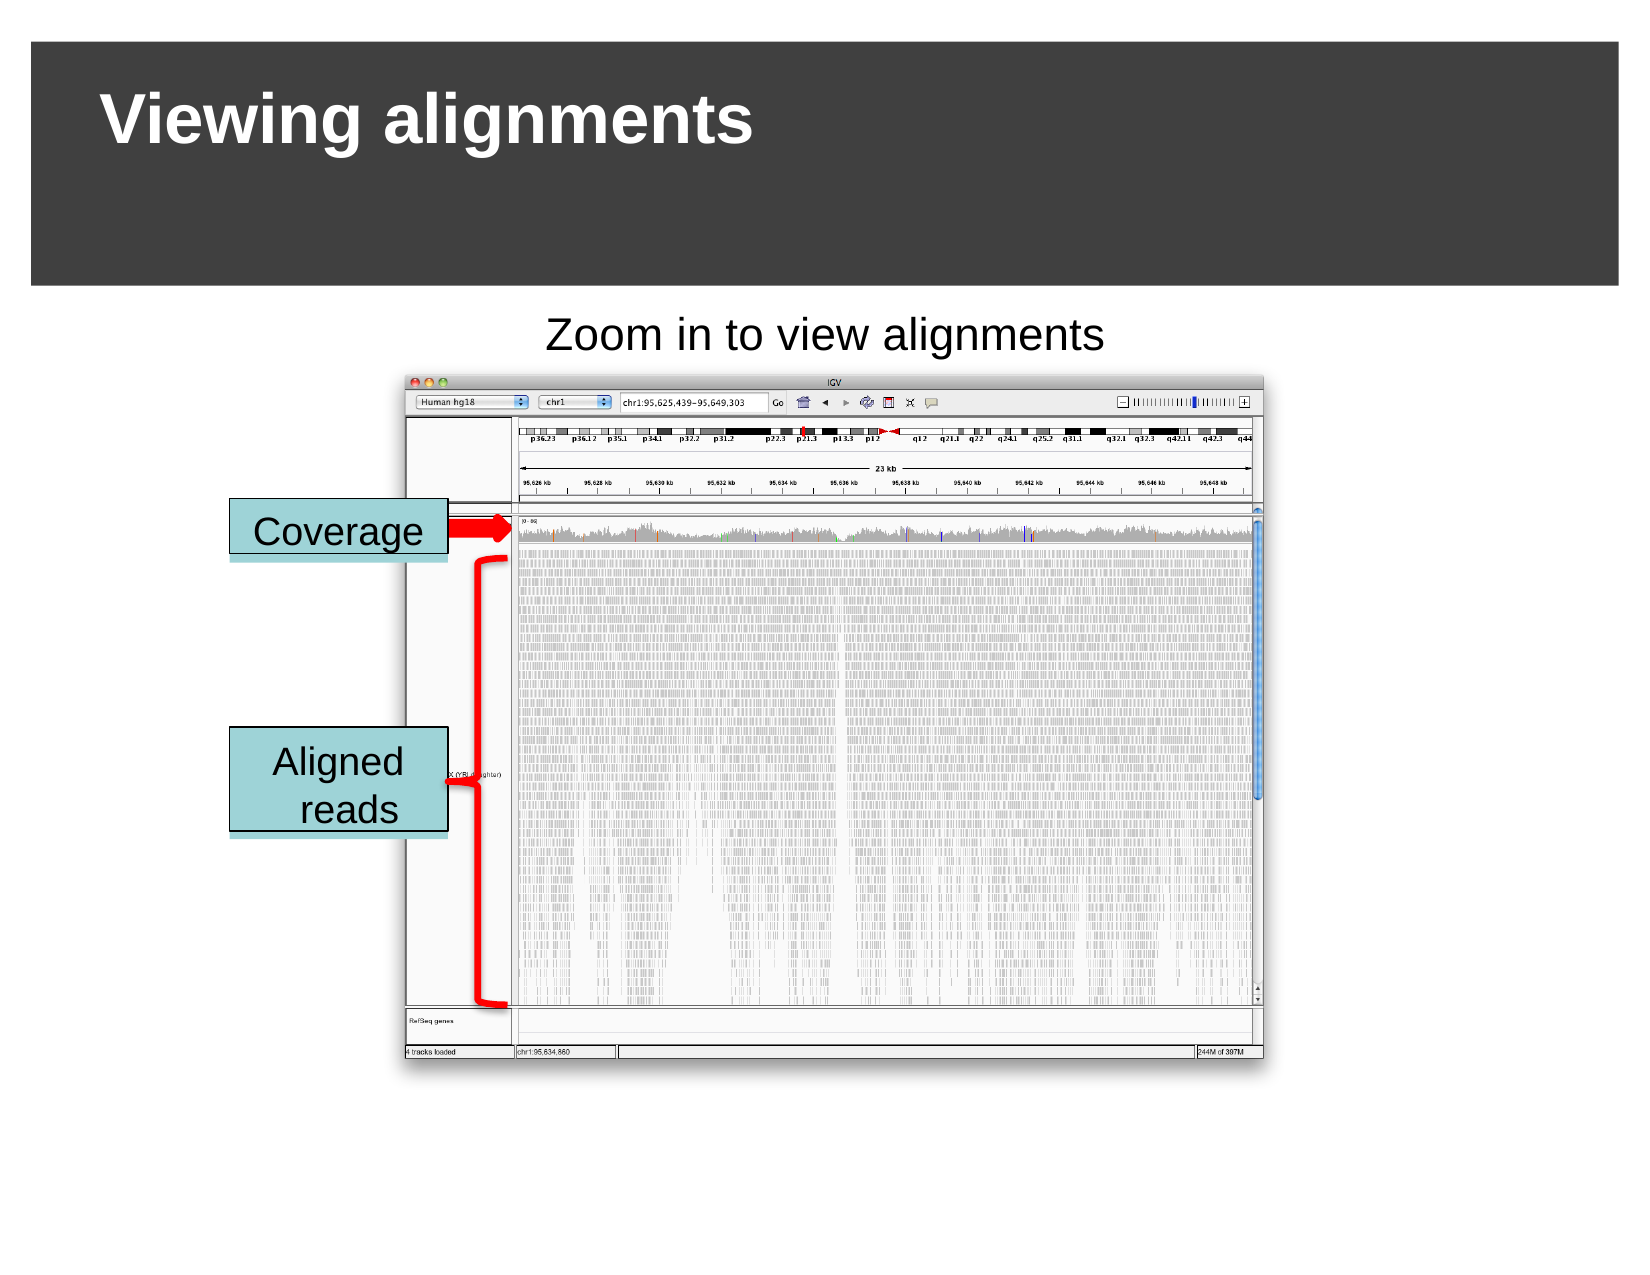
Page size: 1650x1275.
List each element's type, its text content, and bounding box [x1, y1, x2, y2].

title Viewing alignments [31, 41, 1619, 286]
text_box Zoom in to view alignments [543, 301, 1109, 360]
text_box [436, 549, 516, 1021]
text_box [448, 518, 508, 539]
text_box [229, 831, 436, 840]
text_box [383, 363, 1285, 1090]
text_box Aligned reads [229, 726, 436, 831]
text_box [447, 558, 508, 1005]
text_box Coverage [229, 498, 448, 554]
text_box [229, 554, 436, 563]
